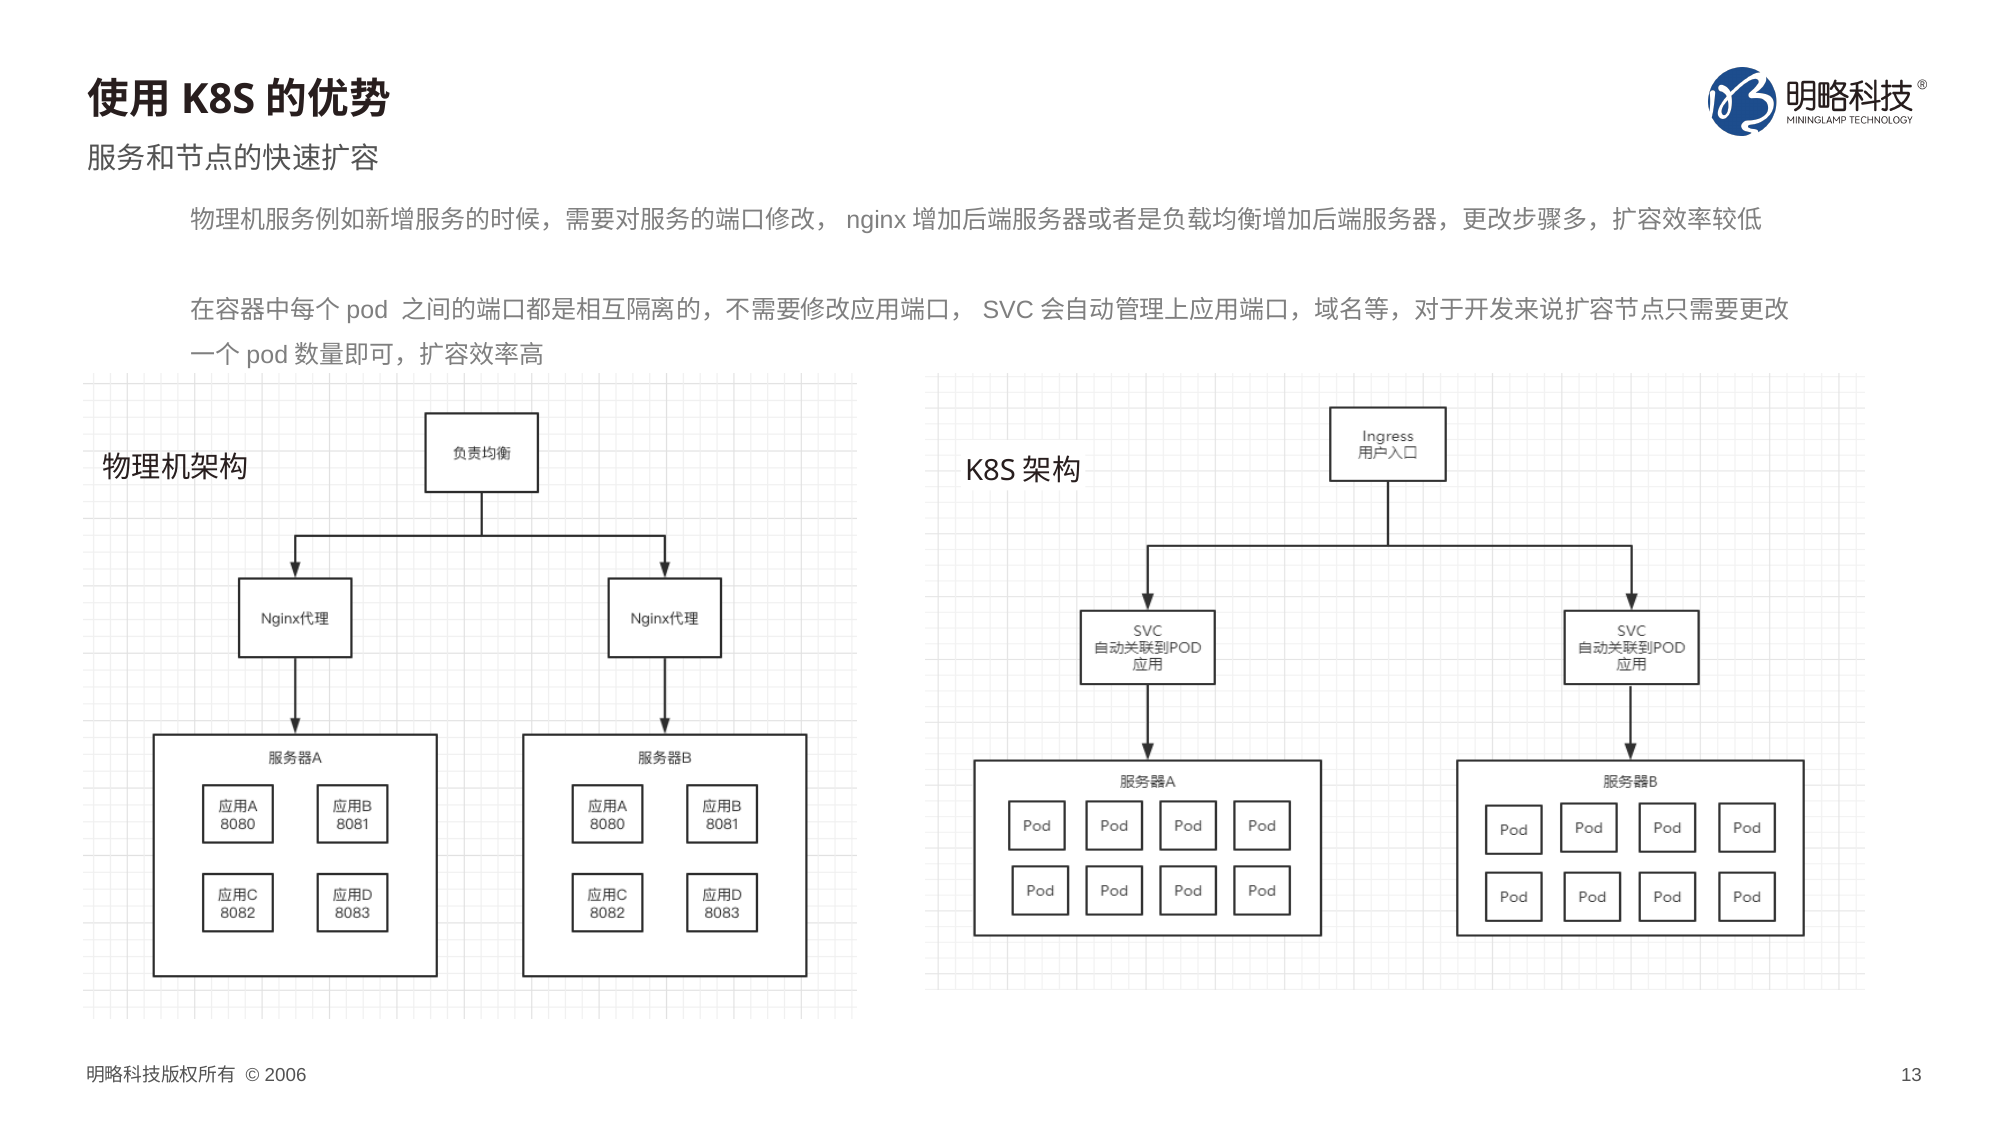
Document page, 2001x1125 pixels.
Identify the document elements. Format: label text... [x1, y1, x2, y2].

text_box 物理机服务例如新增服务的时候，需要对服务的端口修改，nginx增加后端服务器或者是负载均衡增加后端服务器，更改步骤多，扩容效率较低 在容器中每个pod 之间的端口都是相互隔离的，不需要修改应用端口，SVC会自动管理上应用端口，域名等，对于开发来说扩容节点只需要更改一个pod数量即可，扩容效率高 [175, 181, 1818, 376]
title 使用K8S的优势 [83, 67, 1689, 135]
slide_number 13 [1894, 1059, 1927, 1089]
picture [1708, 67, 1927, 136]
list 服务和节点的快速扩容 [83, 135, 1689, 179]
picture [925, 373, 1866, 991]
picture [82, 373, 857, 1020]
